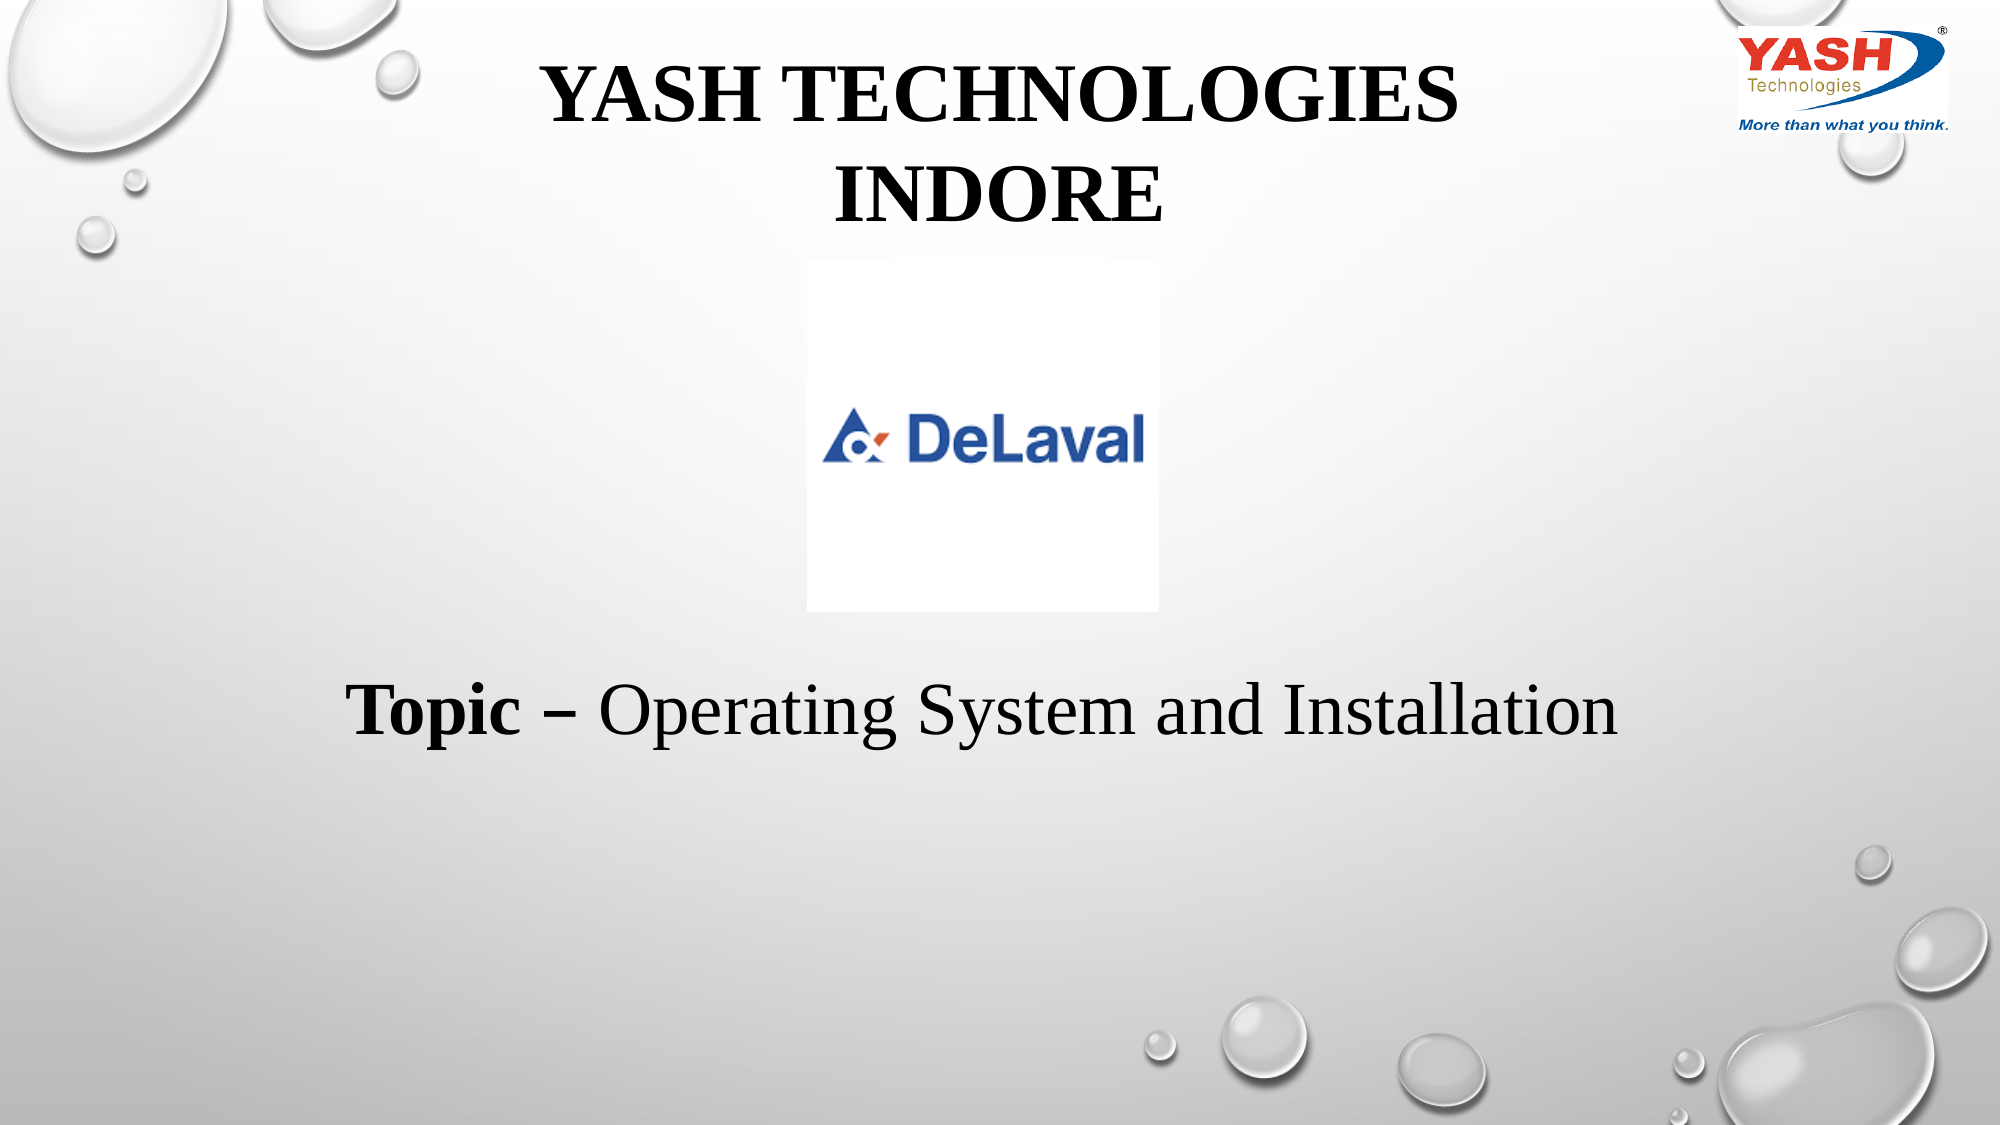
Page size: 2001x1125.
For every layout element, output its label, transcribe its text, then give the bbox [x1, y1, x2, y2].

picture [0, 0, 2000, 1125]
text_box YASH TECHNOLOGIES INDORE [523, 30, 1477, 246]
text_box Topic – Operating System and Installation [249, 652, 1717, 758]
